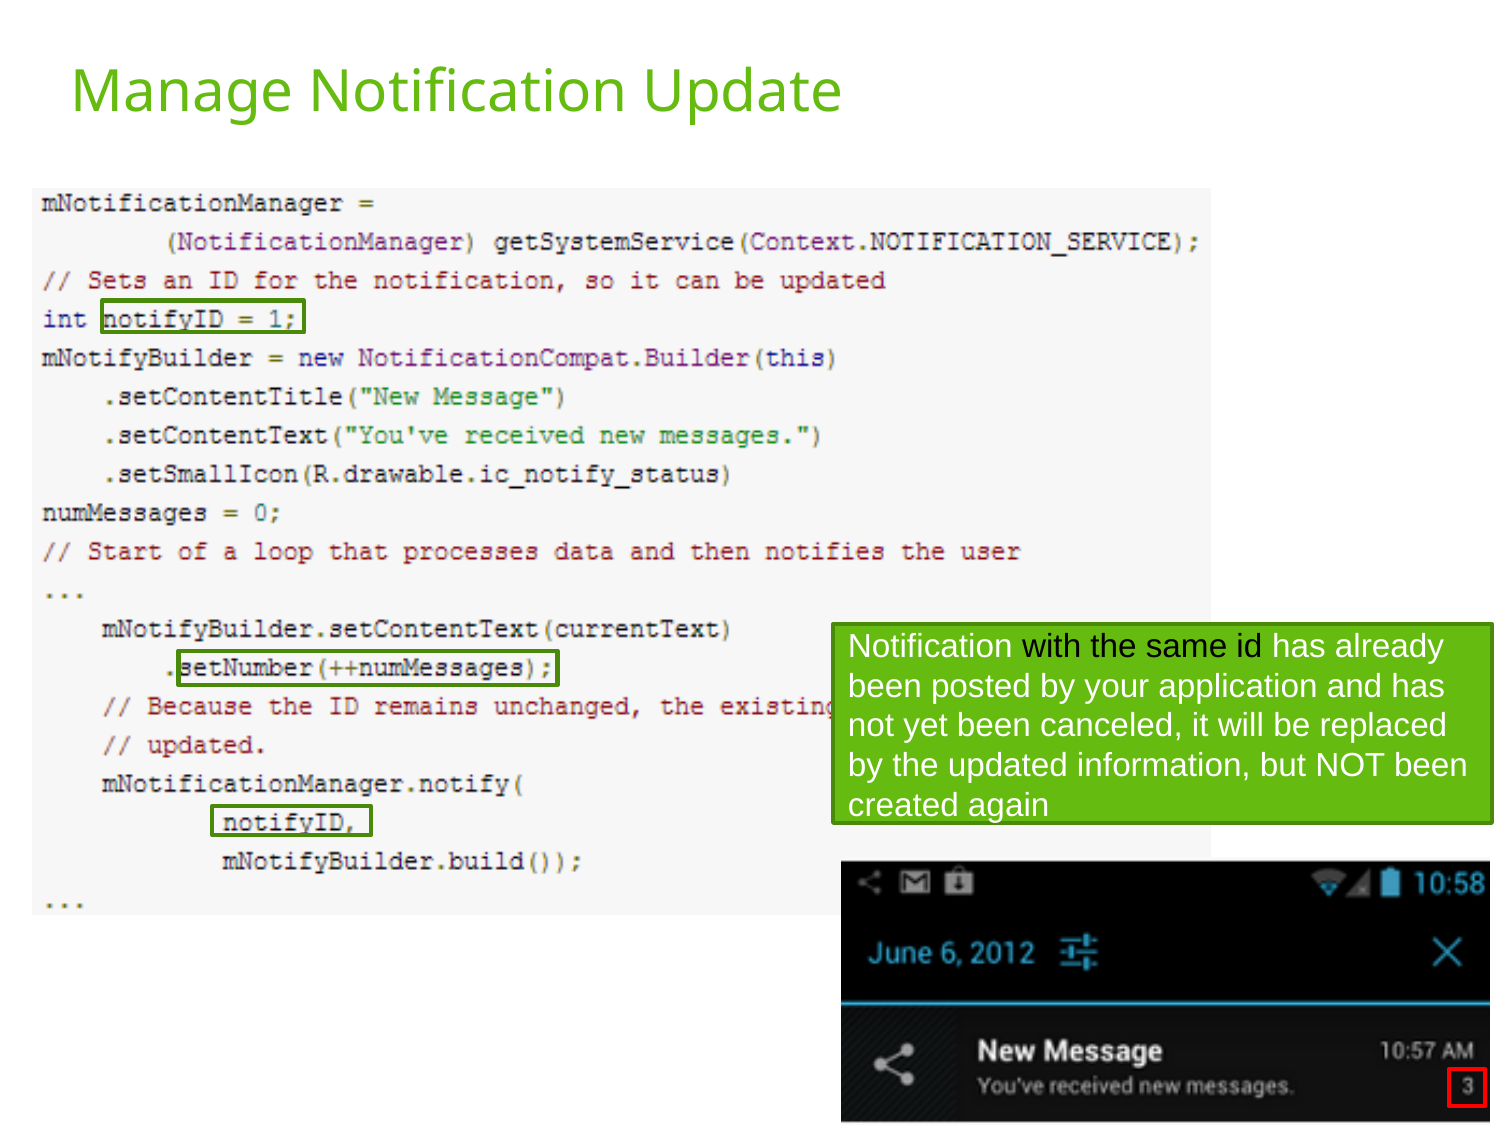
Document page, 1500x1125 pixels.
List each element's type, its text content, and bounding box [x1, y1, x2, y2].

title Manage Notification Update [70, 52, 1430, 139]
picture [31, 188, 1491, 1125]
text_box Notification with the same id has already been posted by your application and has not yet been canceled, it will be replaced by the updated information, but NOT been created again [1216, 622, 1494, 825]
